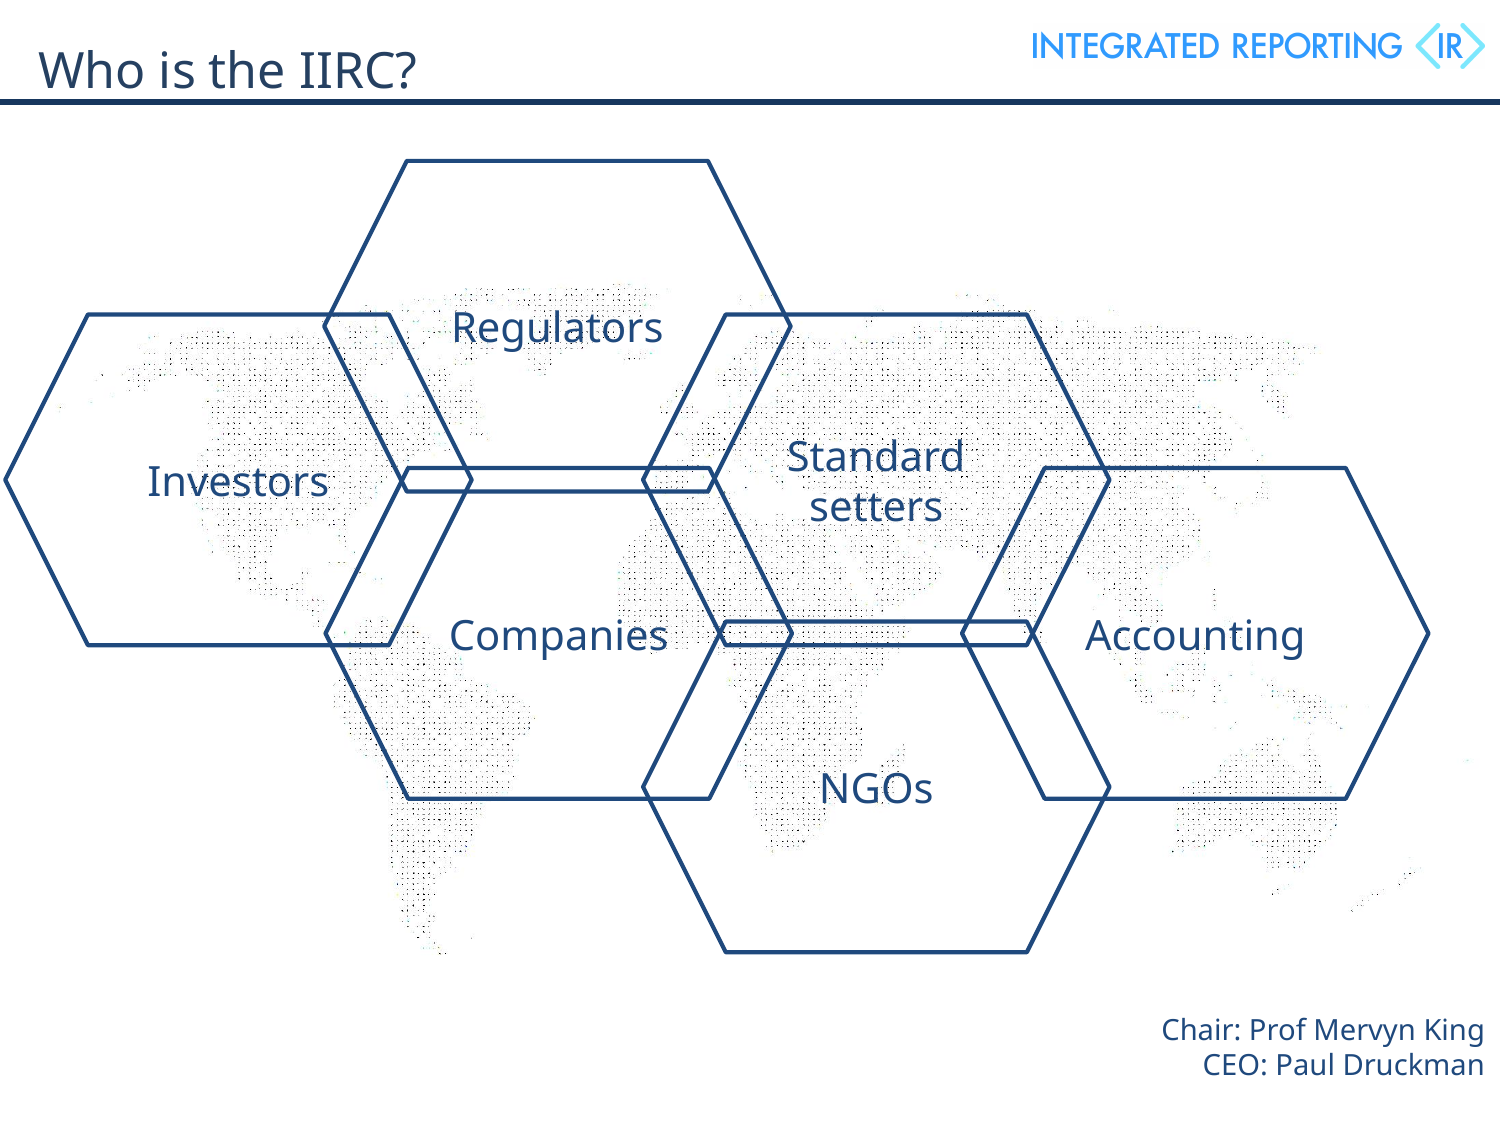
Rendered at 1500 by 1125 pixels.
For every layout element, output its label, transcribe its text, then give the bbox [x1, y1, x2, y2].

picture [40, 260, 1486, 983]
text_box Regulators [355, 158, 759, 258]
text_box Investors [3, 415, 35, 545]
text_box Who is the IIRC? [23, 30, 536, 106]
picture [1033, 23, 1485, 69]
text_box Chair: Prof Mervyn King CEO: Paul Druckman [1073, 1003, 1500, 1089]
